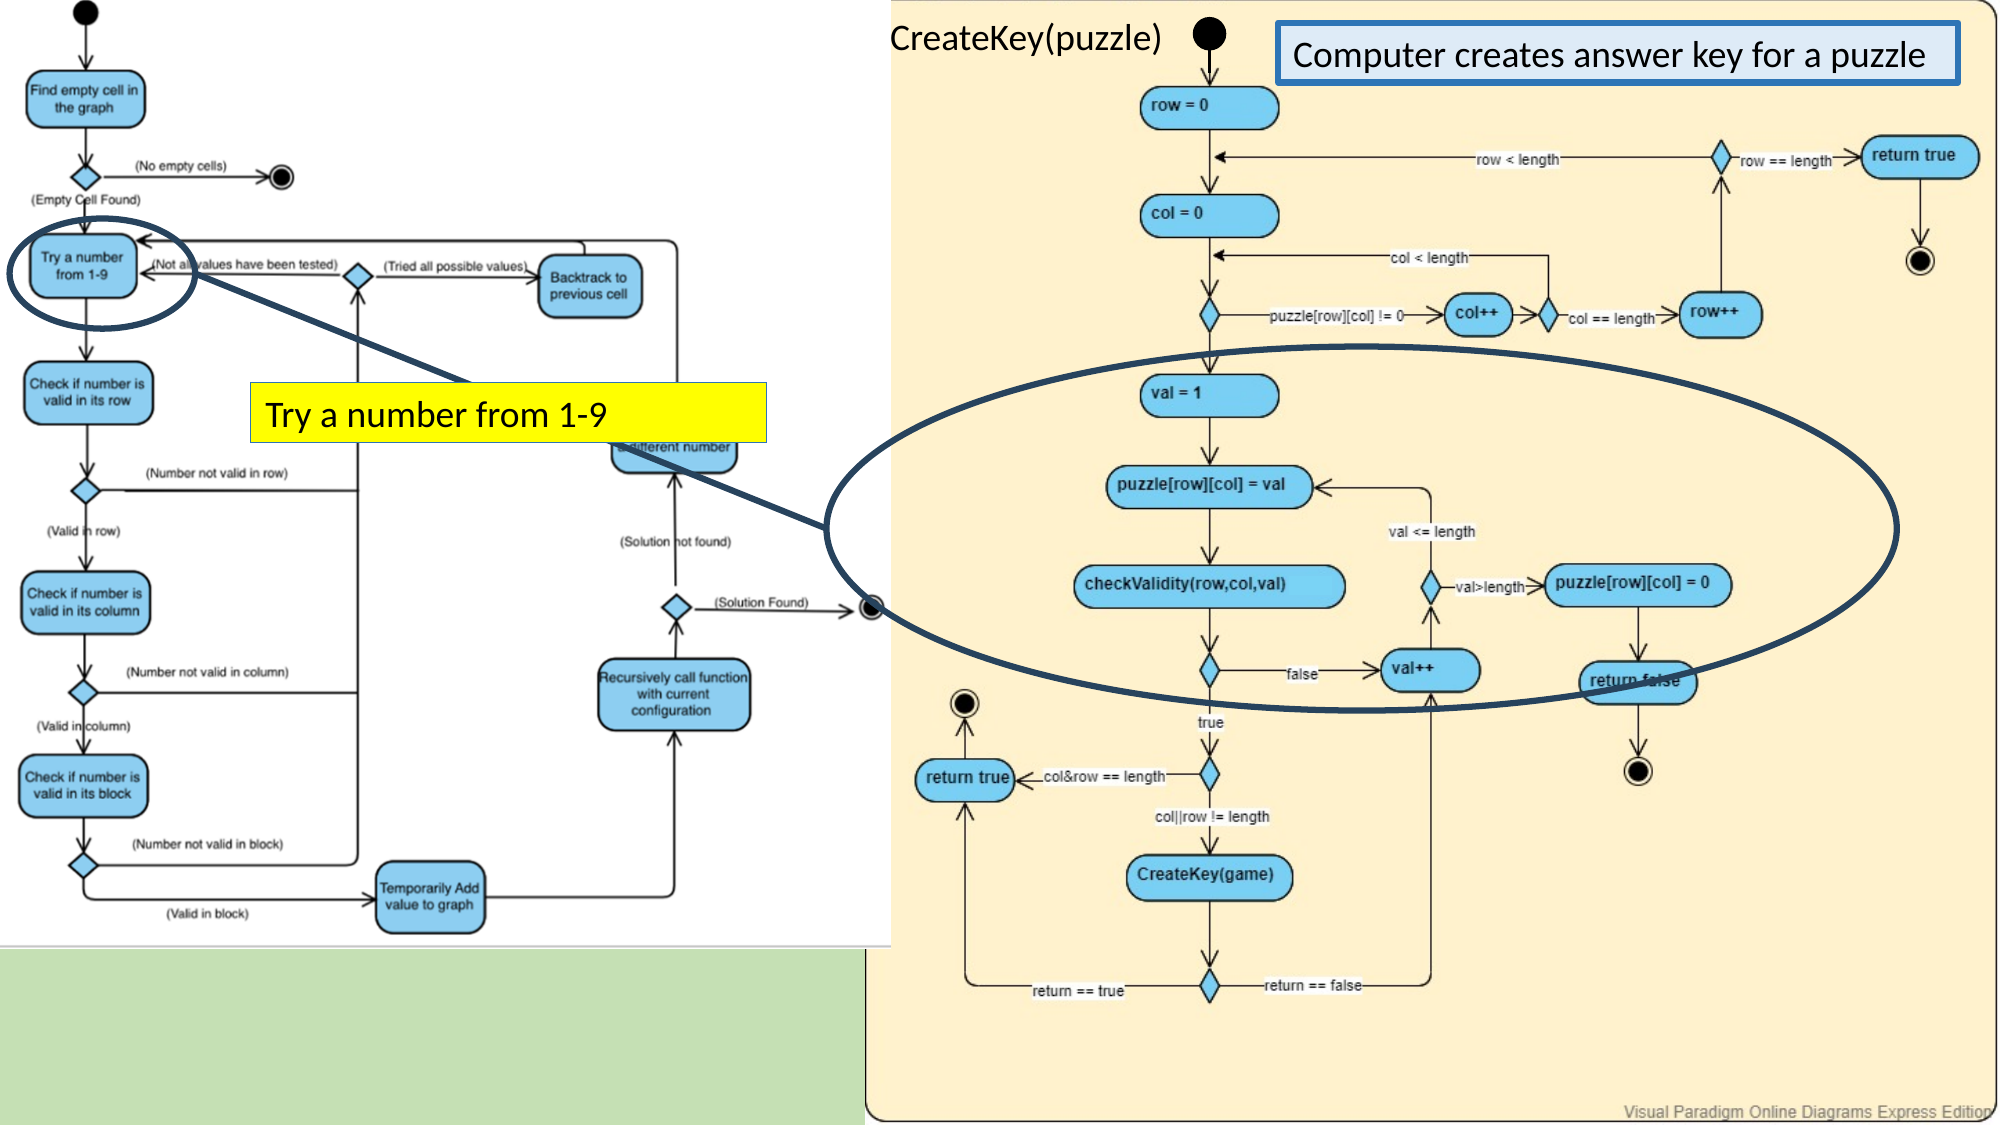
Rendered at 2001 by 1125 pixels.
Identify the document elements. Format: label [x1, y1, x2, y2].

text_box [865, 0, 2000, 1125]
picture [0, 0, 891, 949]
text_box [195, 273, 827, 529]
